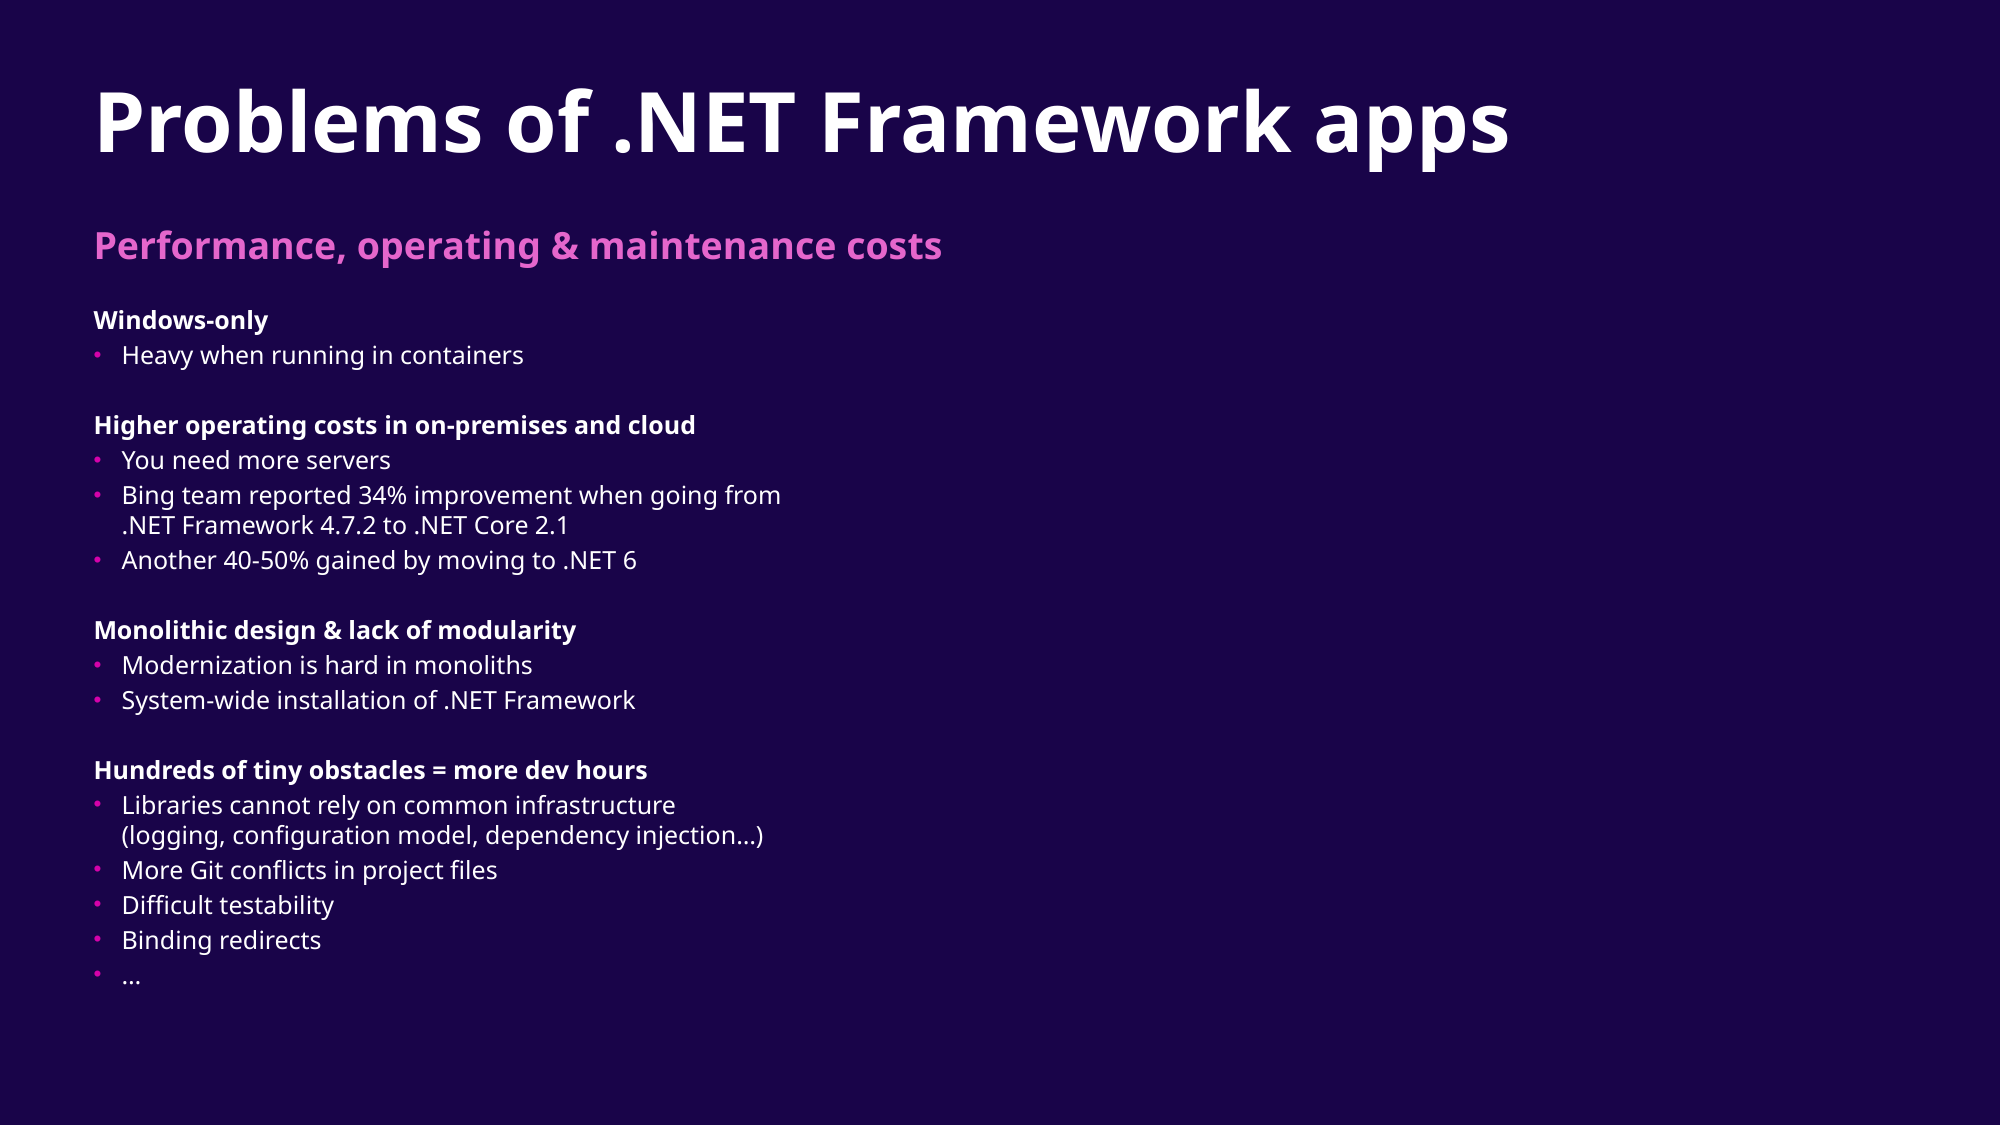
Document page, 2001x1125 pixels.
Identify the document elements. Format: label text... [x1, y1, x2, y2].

list Performance, operating & maintenance costs [93, 222, 1335, 314]
title Problems of .NET Framework apps [93, 69, 1902, 171]
list Windows-only Heavy when running in containers Higher operating costs in on-premises and cloud You need more servers Bing team reported 34% improvement when going from .NET Framework 4.7.2 to .NET Core 2.1 Another 40-50% gained by moving to .NET 6 Monolithic design & lack of modularity Modernization is hard in monoliths System-wide installation of .NET Framework Hundreds of tiny obstacles = more dev hours Libraries cannot rely on common infrastructure (logging, configuration model, dependency injection…) More Git conflicts in project files Difficult testability Binding redirects … [93, 304, 834, 1014]
